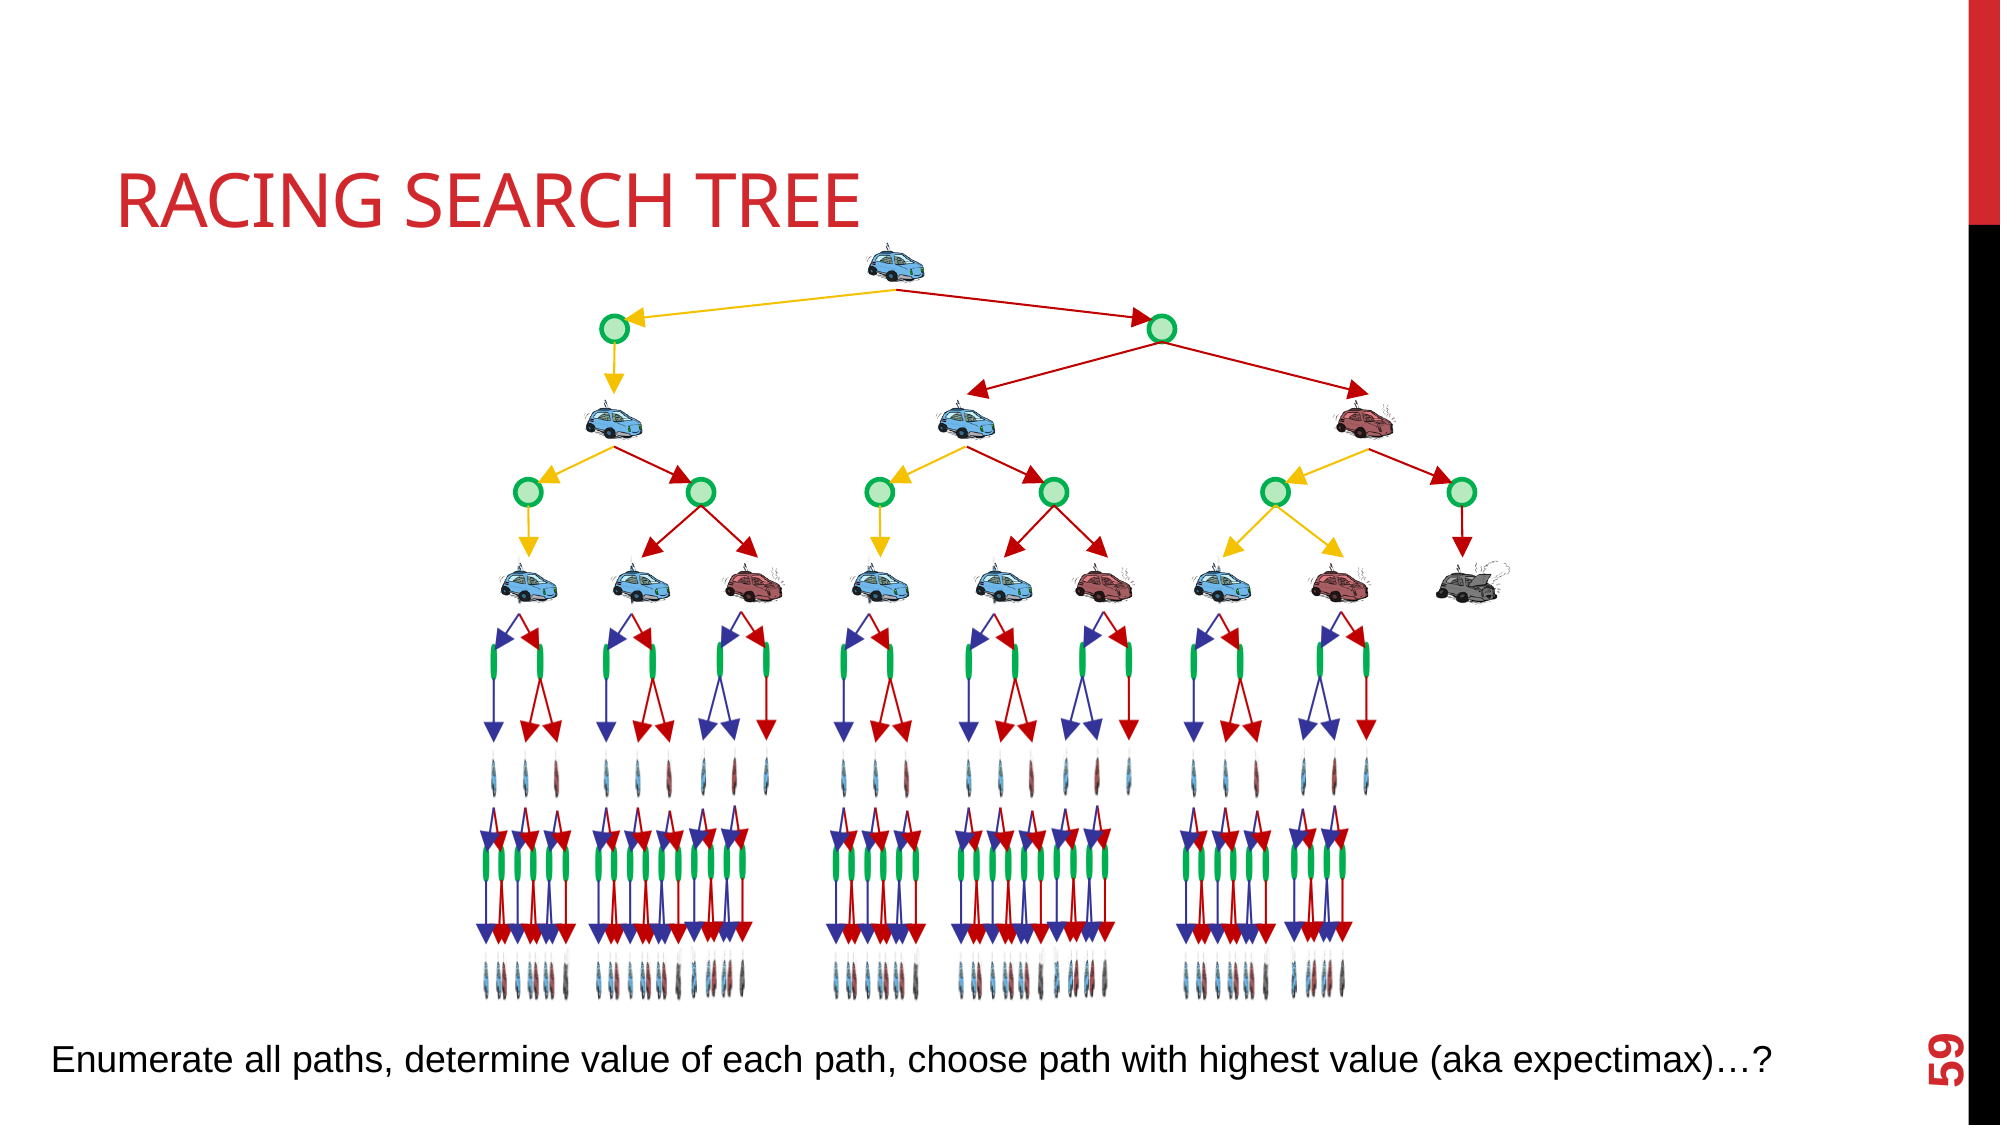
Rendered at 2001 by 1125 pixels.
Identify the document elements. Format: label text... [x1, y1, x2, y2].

text_box Enumerate all paths, determine value of each path, choose path with highest value (aka expectimax)…? [36, 1027, 1814, 1087]
title Racing Search Tree [99, 25, 1367, 250]
slide_number 59 [1903, 887, 1984, 1104]
picture [449, 549, 1403, 1014]
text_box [488, 236, 1513, 613]
